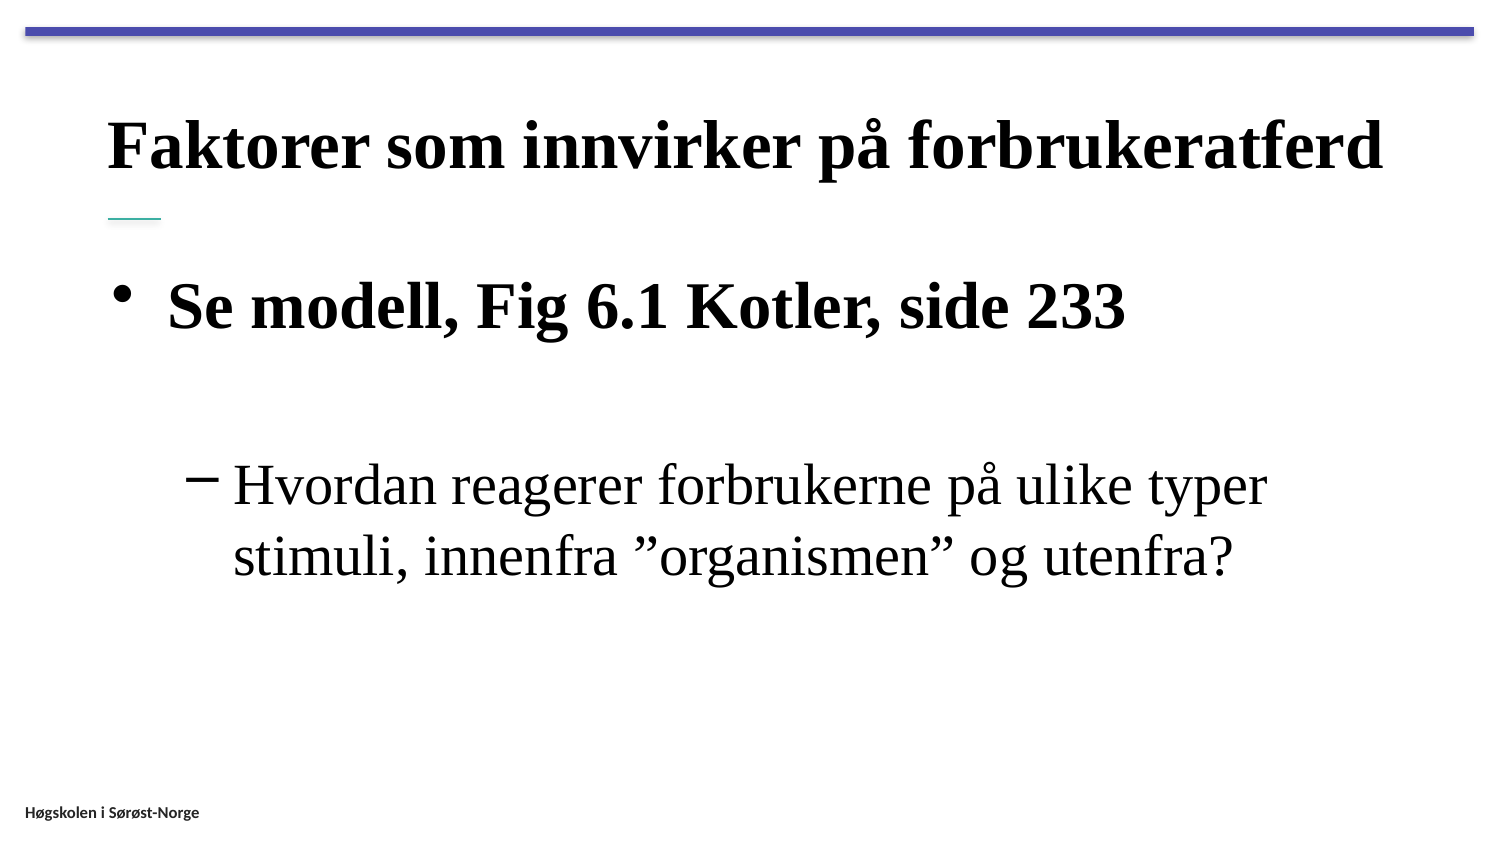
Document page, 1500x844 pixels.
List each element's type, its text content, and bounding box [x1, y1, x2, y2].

title Faktorer som innvirker på forbrukeratferd [107, 70, 1414, 211]
list Se modell, Fig 6.1 Kotler, side 233 Hvordan reagerer forbrukerne på ulike typer stimuli, innenfra ”organismen” og utenfra? [96, 261, 1414, 730]
